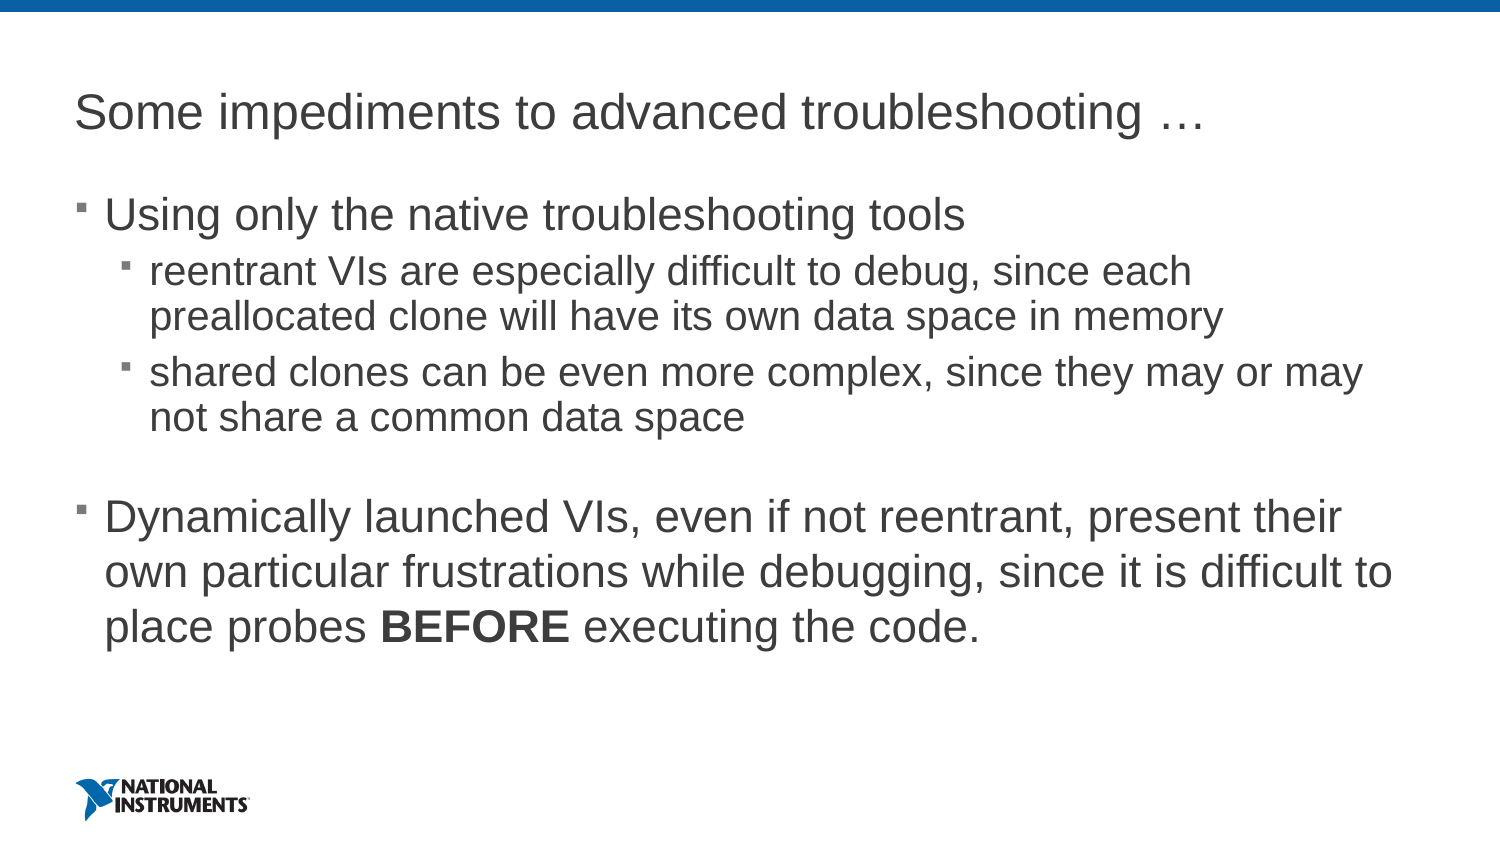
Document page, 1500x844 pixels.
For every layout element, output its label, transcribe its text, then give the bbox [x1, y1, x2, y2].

list Using only the native troubleshooting tools reentrant VIs are especially difficult to debug, since each preallocated clone will have its own data space in memory shared clones can be even more complex, since they may or may not share a common data space Dynamically launched VIs, even if not reentrant, present their own particular frustrations while debugging, since it is difficult to place probes BEFORE executing the code. [74, 176, 1425, 723]
title Some impediments to advanced troubleshooting … [74, 42, 1425, 176]
